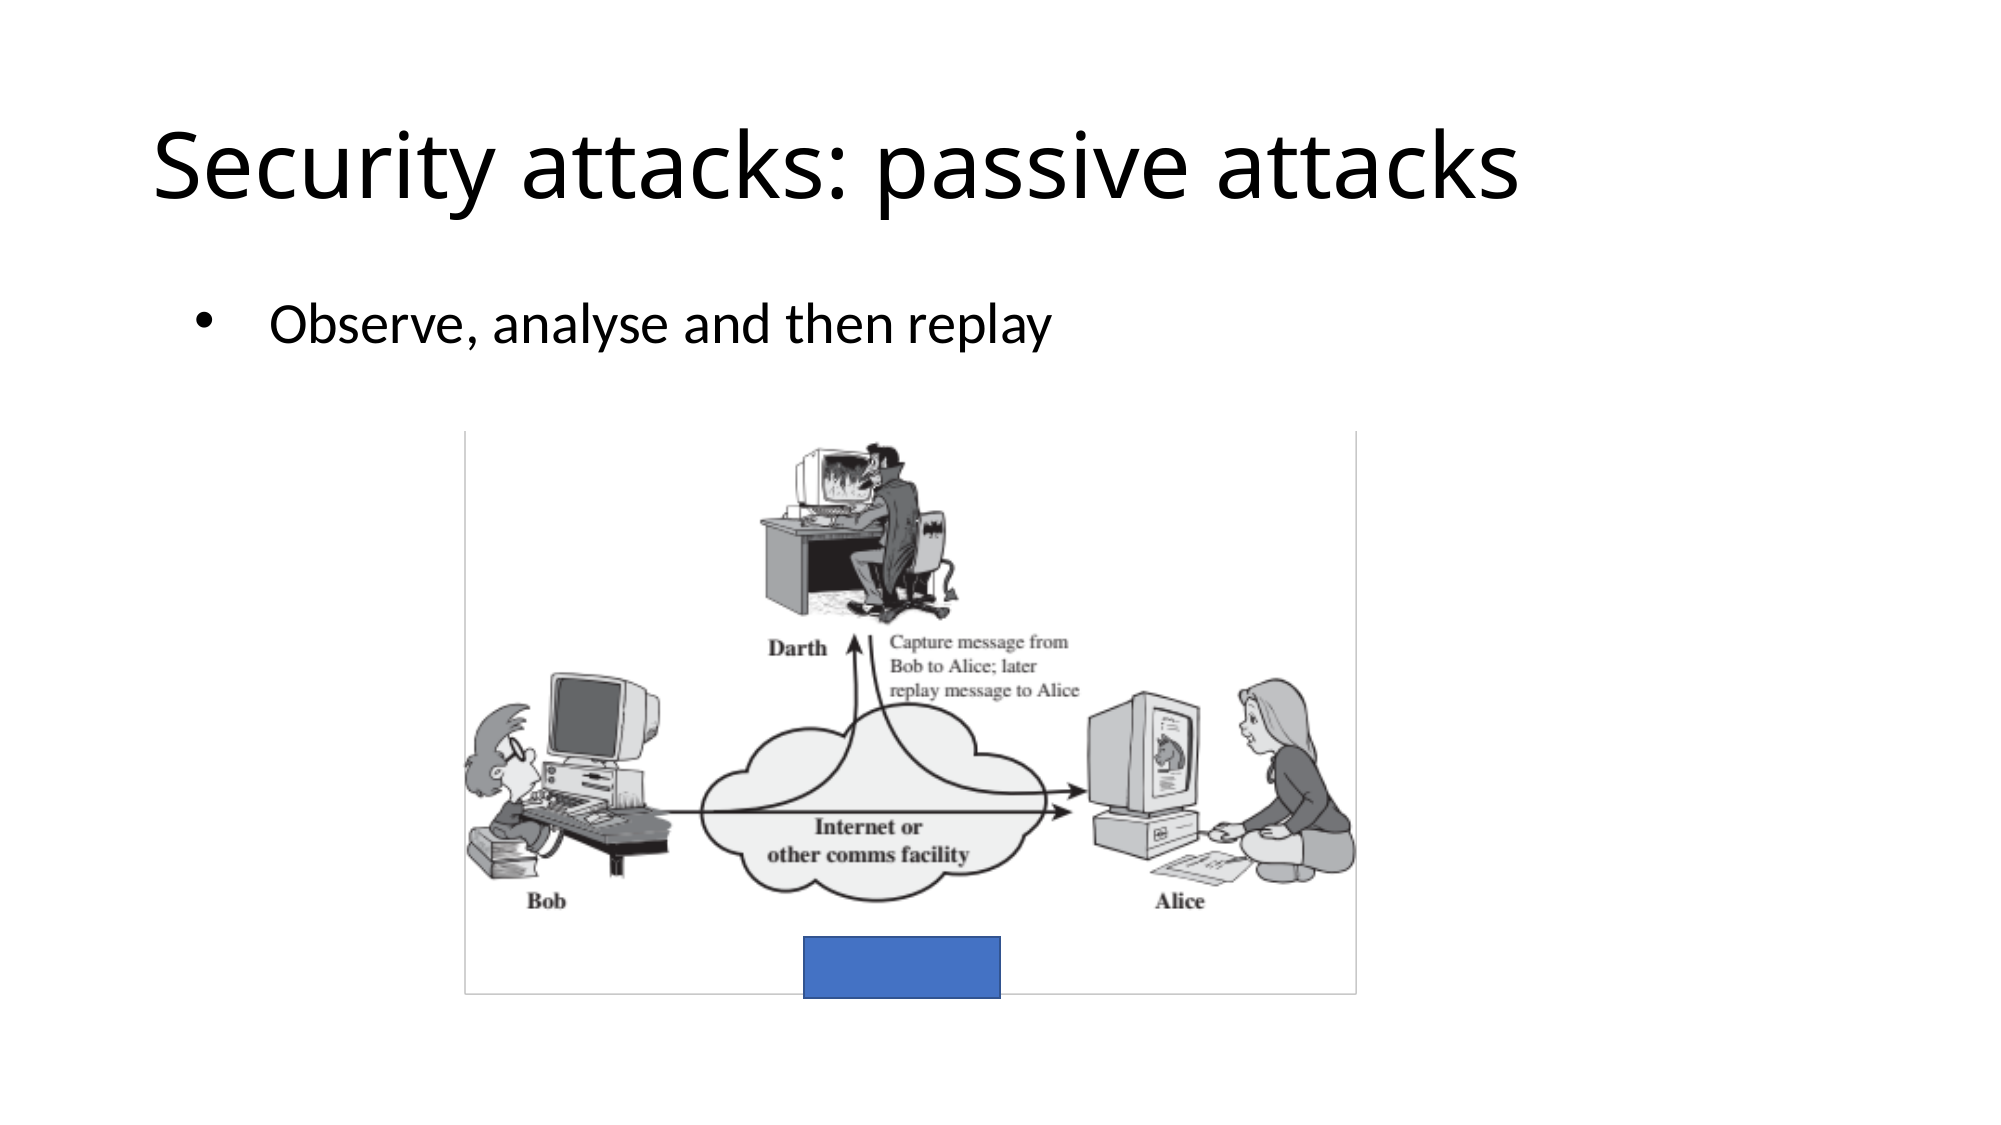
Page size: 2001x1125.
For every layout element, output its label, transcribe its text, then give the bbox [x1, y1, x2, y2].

picture [445, 431, 1373, 999]
title Security attacks: passive attacks [137, 59, 1863, 278]
text_box Observe, analyse and then replay [104, 277, 1069, 363]
